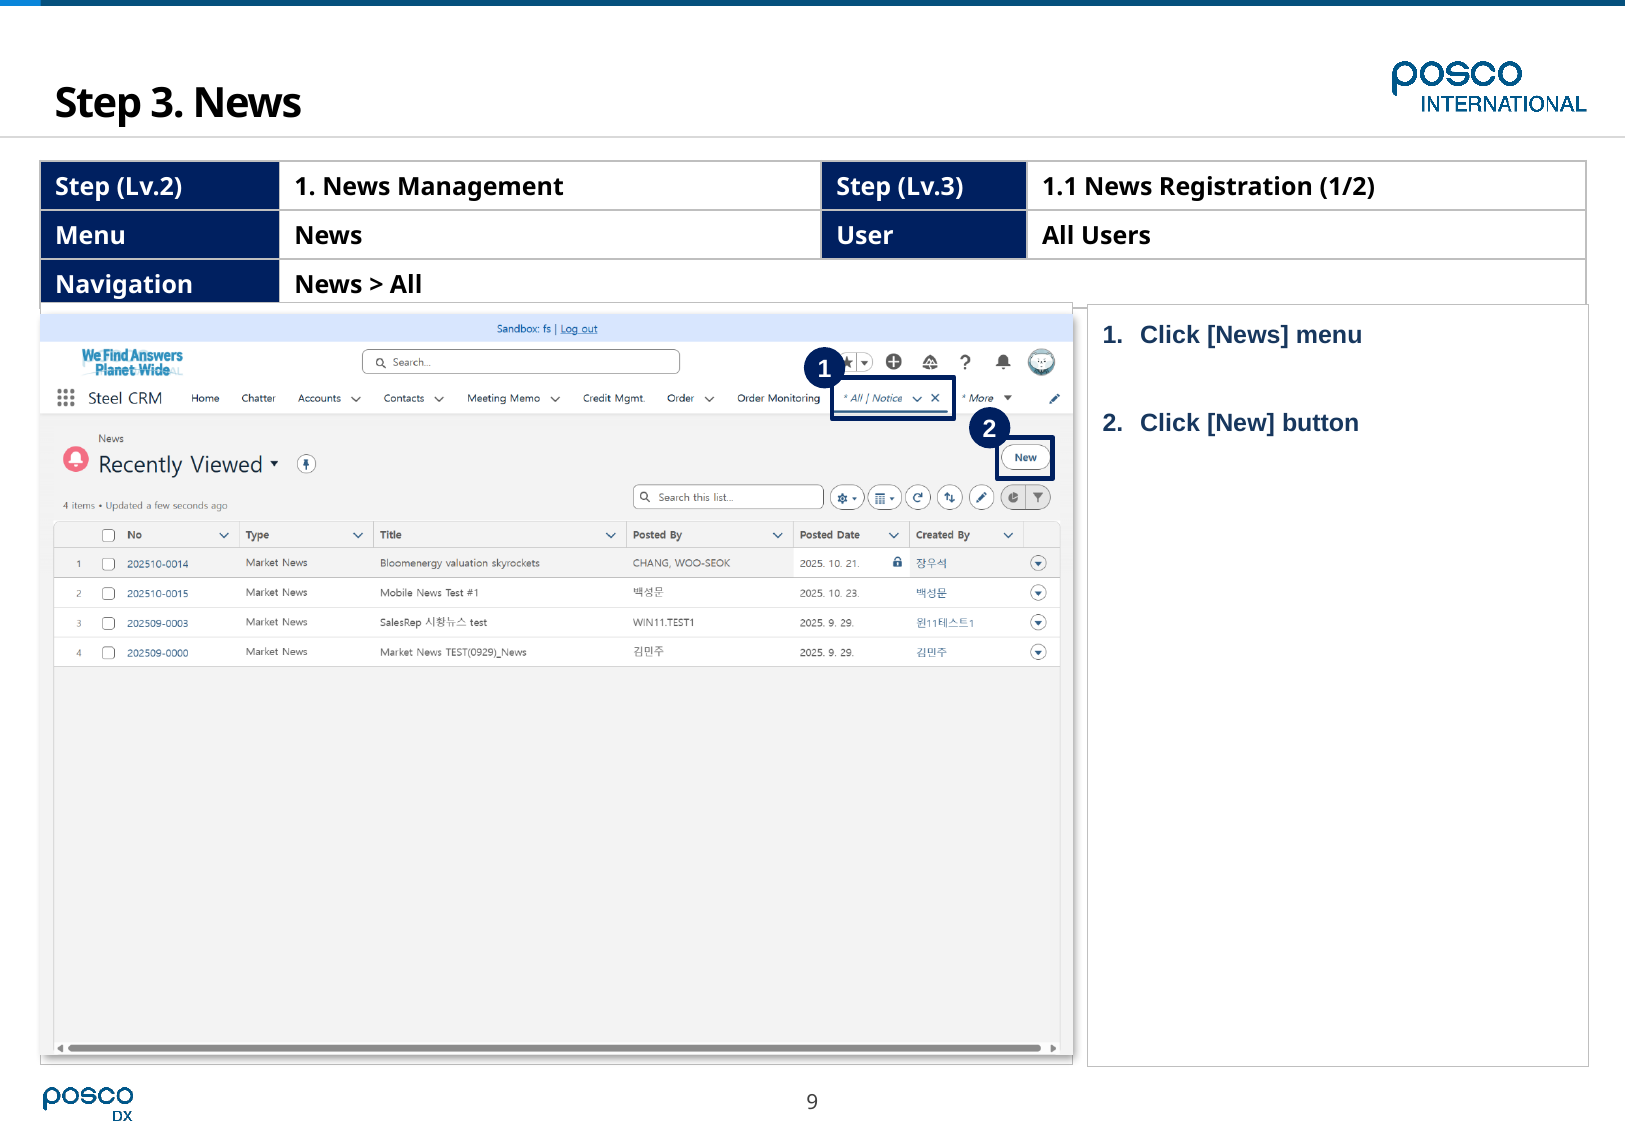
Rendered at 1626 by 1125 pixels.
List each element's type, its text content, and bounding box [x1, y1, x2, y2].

table_header 1. News Management [280, 162, 820, 209]
text_box Click [News] menu Click [New] button [1087, 304, 1589, 1067]
table_cell News [280, 211, 820, 258]
picture [1391, 59, 1587, 113]
table_header Step (Lv.2) [41, 162, 279, 209]
table_cell News > All [280, 260, 1585, 307]
text_box Step 3. News [39, 68, 685, 115]
text_box [40, 1060, 49, 1065]
picture [0, 0, 41, 6]
table_cell Menu [41, 211, 279, 258]
table_cell All Users [1028, 211, 1585, 258]
text_box [40, 302, 1073, 314]
table_header Step (Lv.3) [822, 162, 1026, 209]
picture [43, 1087, 133, 1121]
picture [40, 314, 1073, 1055]
table_cell Navigation [41, 260, 279, 302]
table_header 1.1 News Registration (1/2) [1028, 162, 1585, 209]
table_cell User [822, 211, 1026, 258]
